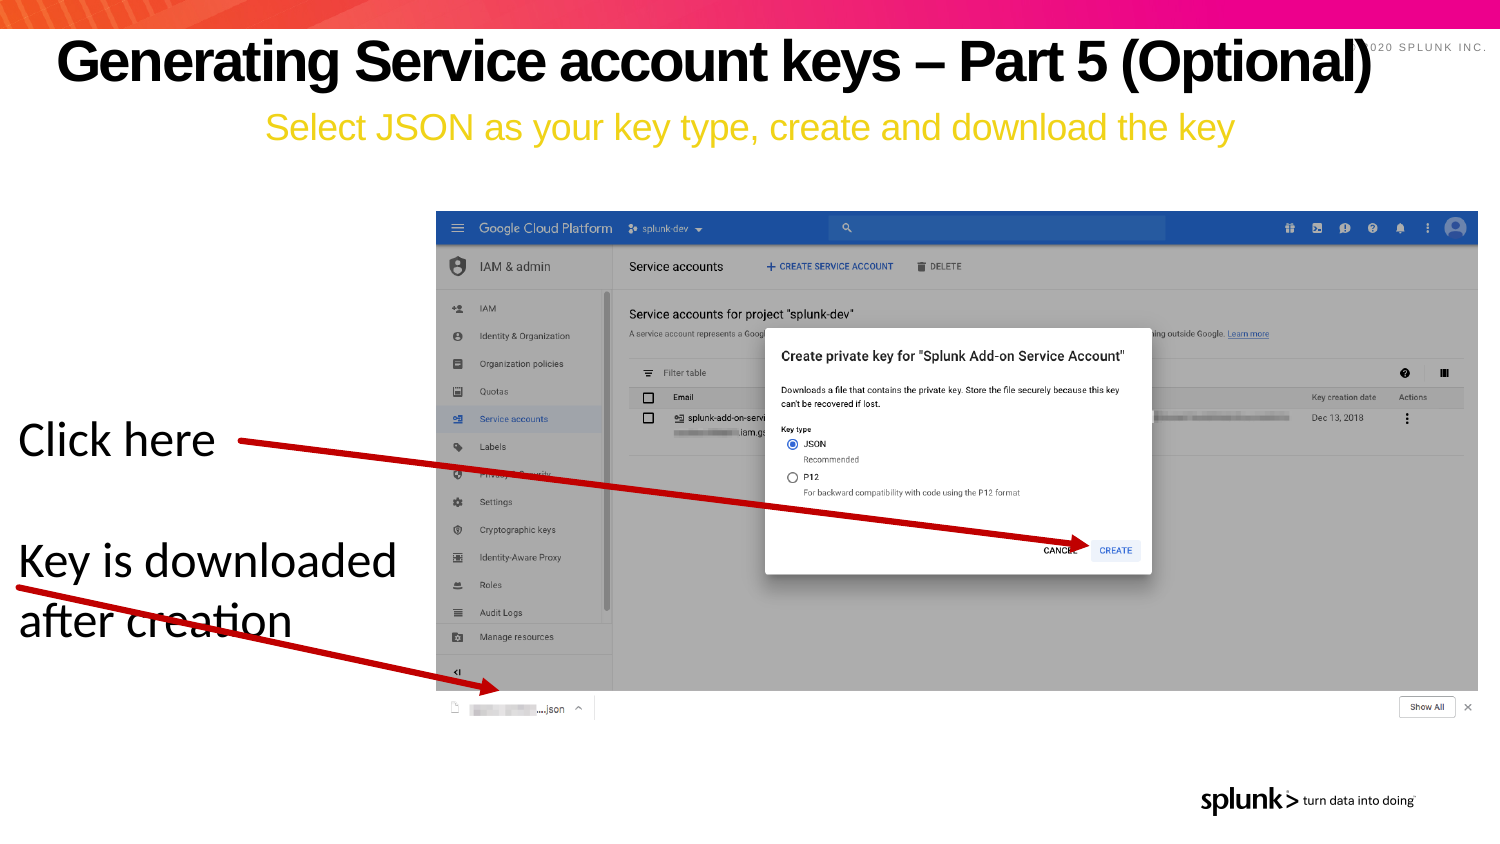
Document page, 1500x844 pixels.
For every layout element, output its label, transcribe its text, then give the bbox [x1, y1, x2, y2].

picture [1201, 787, 1416, 816]
subtitle Select JSON as your key type, create and download the key [165, 105, 1335, 156]
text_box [398, 587, 500, 691]
picture [0, 0, 1500, 29]
text_box Click here [18, 406, 284, 467]
picture [436, 211, 1478, 722]
title Generating Service account keys – Part 5 (Optional) [56, 38, 1444, 93]
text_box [240, 440, 1090, 546]
text_box Key is downloaded after creation [18, 527, 399, 648]
